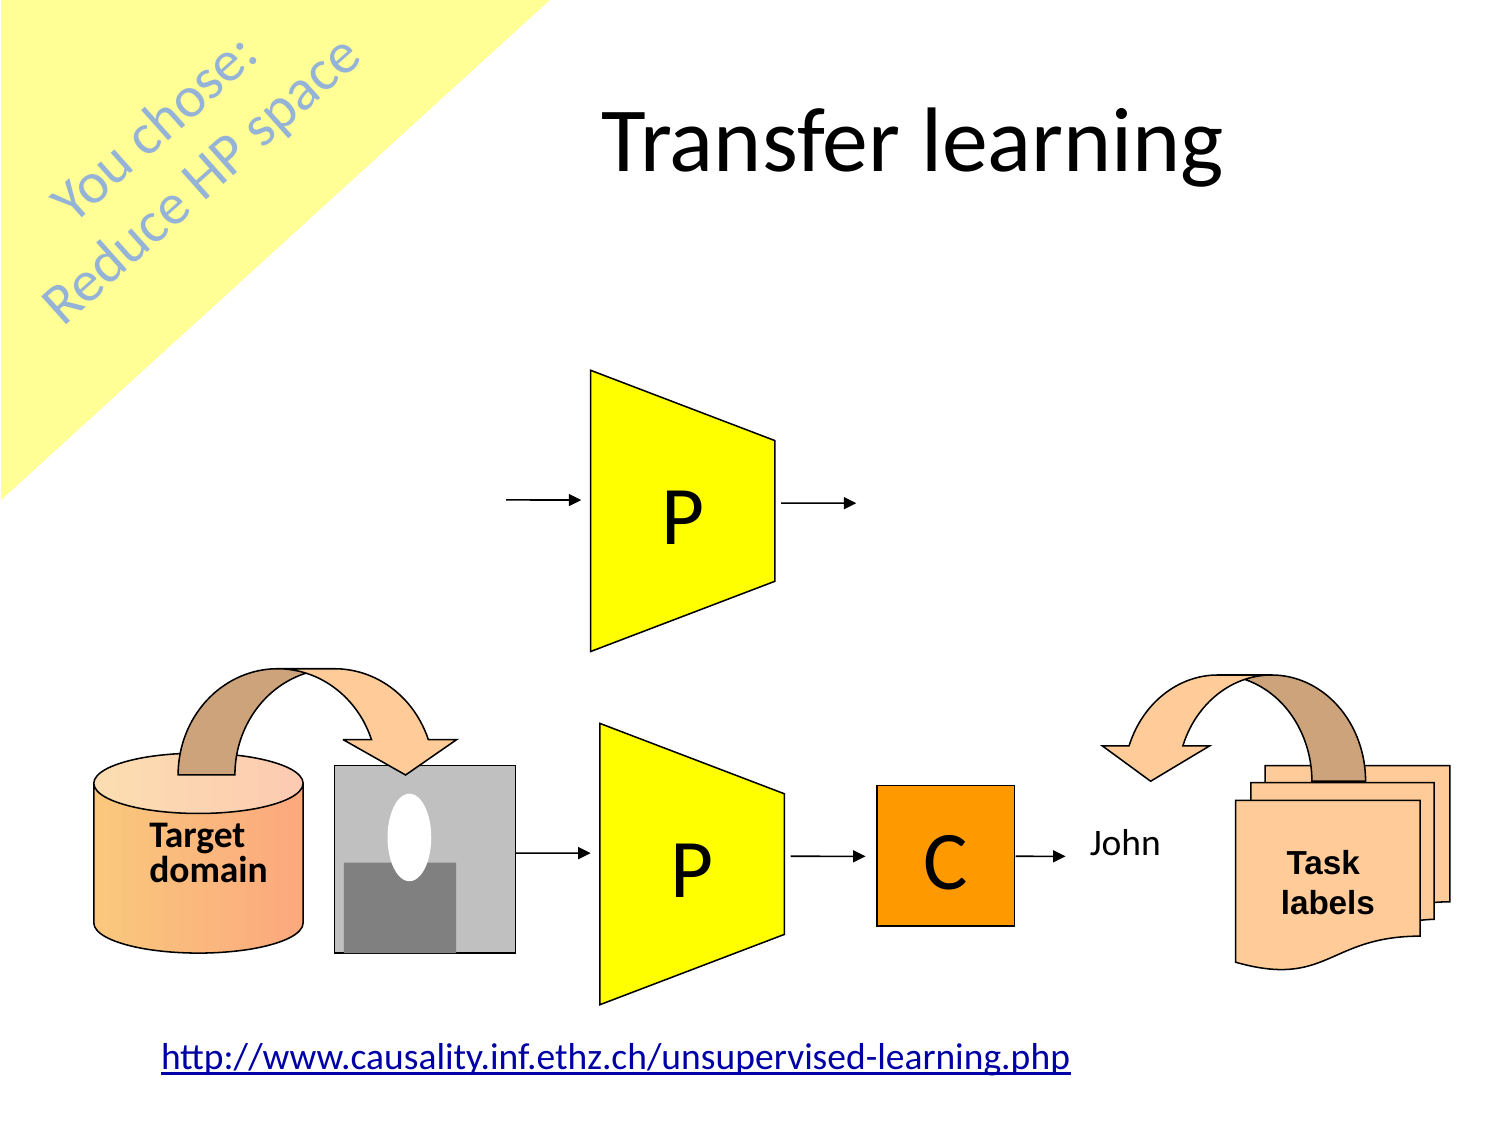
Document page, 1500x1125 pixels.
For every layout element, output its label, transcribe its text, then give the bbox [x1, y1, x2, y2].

text_box [781, 496, 857, 510]
text_box [1102, 675, 1366, 782]
text_box [1015, 850, 1066, 863]
text_box [93, 753, 304, 954]
text_box [515, 846, 591, 860]
text_box [0, 0, 552, 502]
text_box P [599, 723, 785, 1005]
text_box P [590, 370, 775, 652]
text_box [506, 493, 582, 507]
text_box Task labels [1235, 765, 1450, 970]
text_box You chose: Reduce HP space [0, 0, 400, 363]
text_box C [877, 785, 1015, 927]
text_box [387, 793, 432, 882]
text_box [343, 862, 457, 954]
text_box [790, 850, 866, 863]
text_box John [1049, 810, 1177, 871]
title Transfer learning [401, 45, 1425, 225]
text_box [334, 765, 516, 954]
text_box http://www.causality.inf.ethz.ch/unsupervised-learning.php [146, 1024, 1122, 1125]
text_box Target domain [134, 810, 283, 898]
text_box [178, 668, 457, 775]
